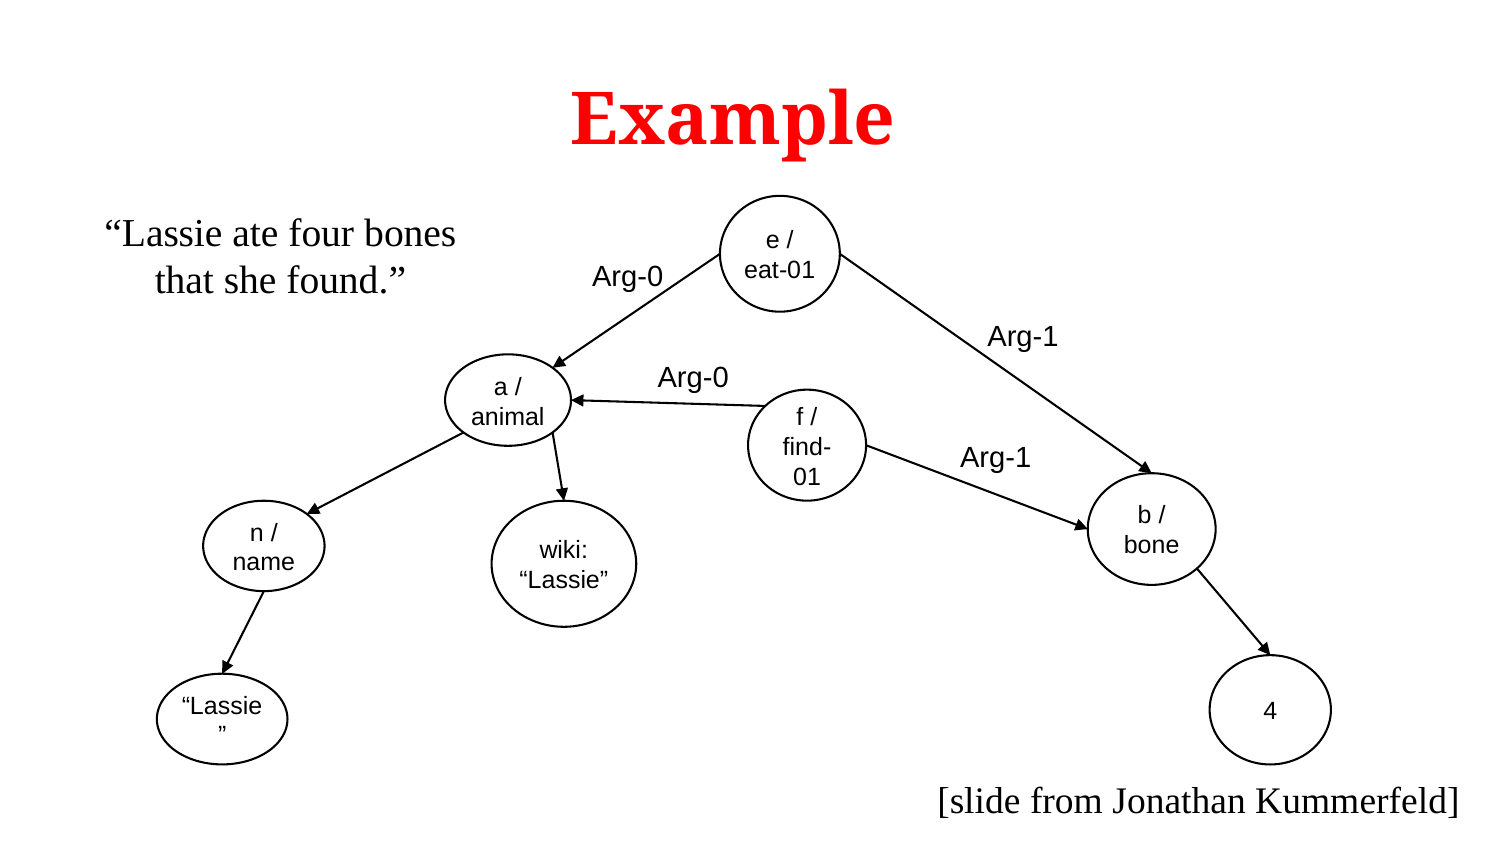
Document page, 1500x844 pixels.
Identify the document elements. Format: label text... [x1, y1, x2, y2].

text_box b / bone [1088, 473, 1216, 585]
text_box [552, 253, 721, 368]
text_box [221, 590, 265, 674]
text_box [slide from Jonathan Kummerfeld] [922, 769, 1476, 829]
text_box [306, 432, 464, 515]
text_box f / find-01 [748, 389, 852, 501]
text_box 4 [1209, 655, 1331, 765]
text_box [552, 432, 565, 501]
text_box “Lassie” [156, 673, 288, 765]
text_box Arg-0 [652, 353, 734, 398]
text_box wiki: “Lassie” [491, 500, 637, 627]
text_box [839, 253, 1152, 474]
text_box a / animal [445, 354, 571, 446]
text_box “Lassie ate four bones that she found.” [93, 202, 468, 306]
text_box e / eat-01 [720, 195, 840, 312]
title Example [41, 64, 1425, 180]
text_box n / name [203, 500, 325, 592]
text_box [865, 444, 1088, 530]
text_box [1196, 568, 1271, 656]
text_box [570, 399, 766, 407]
